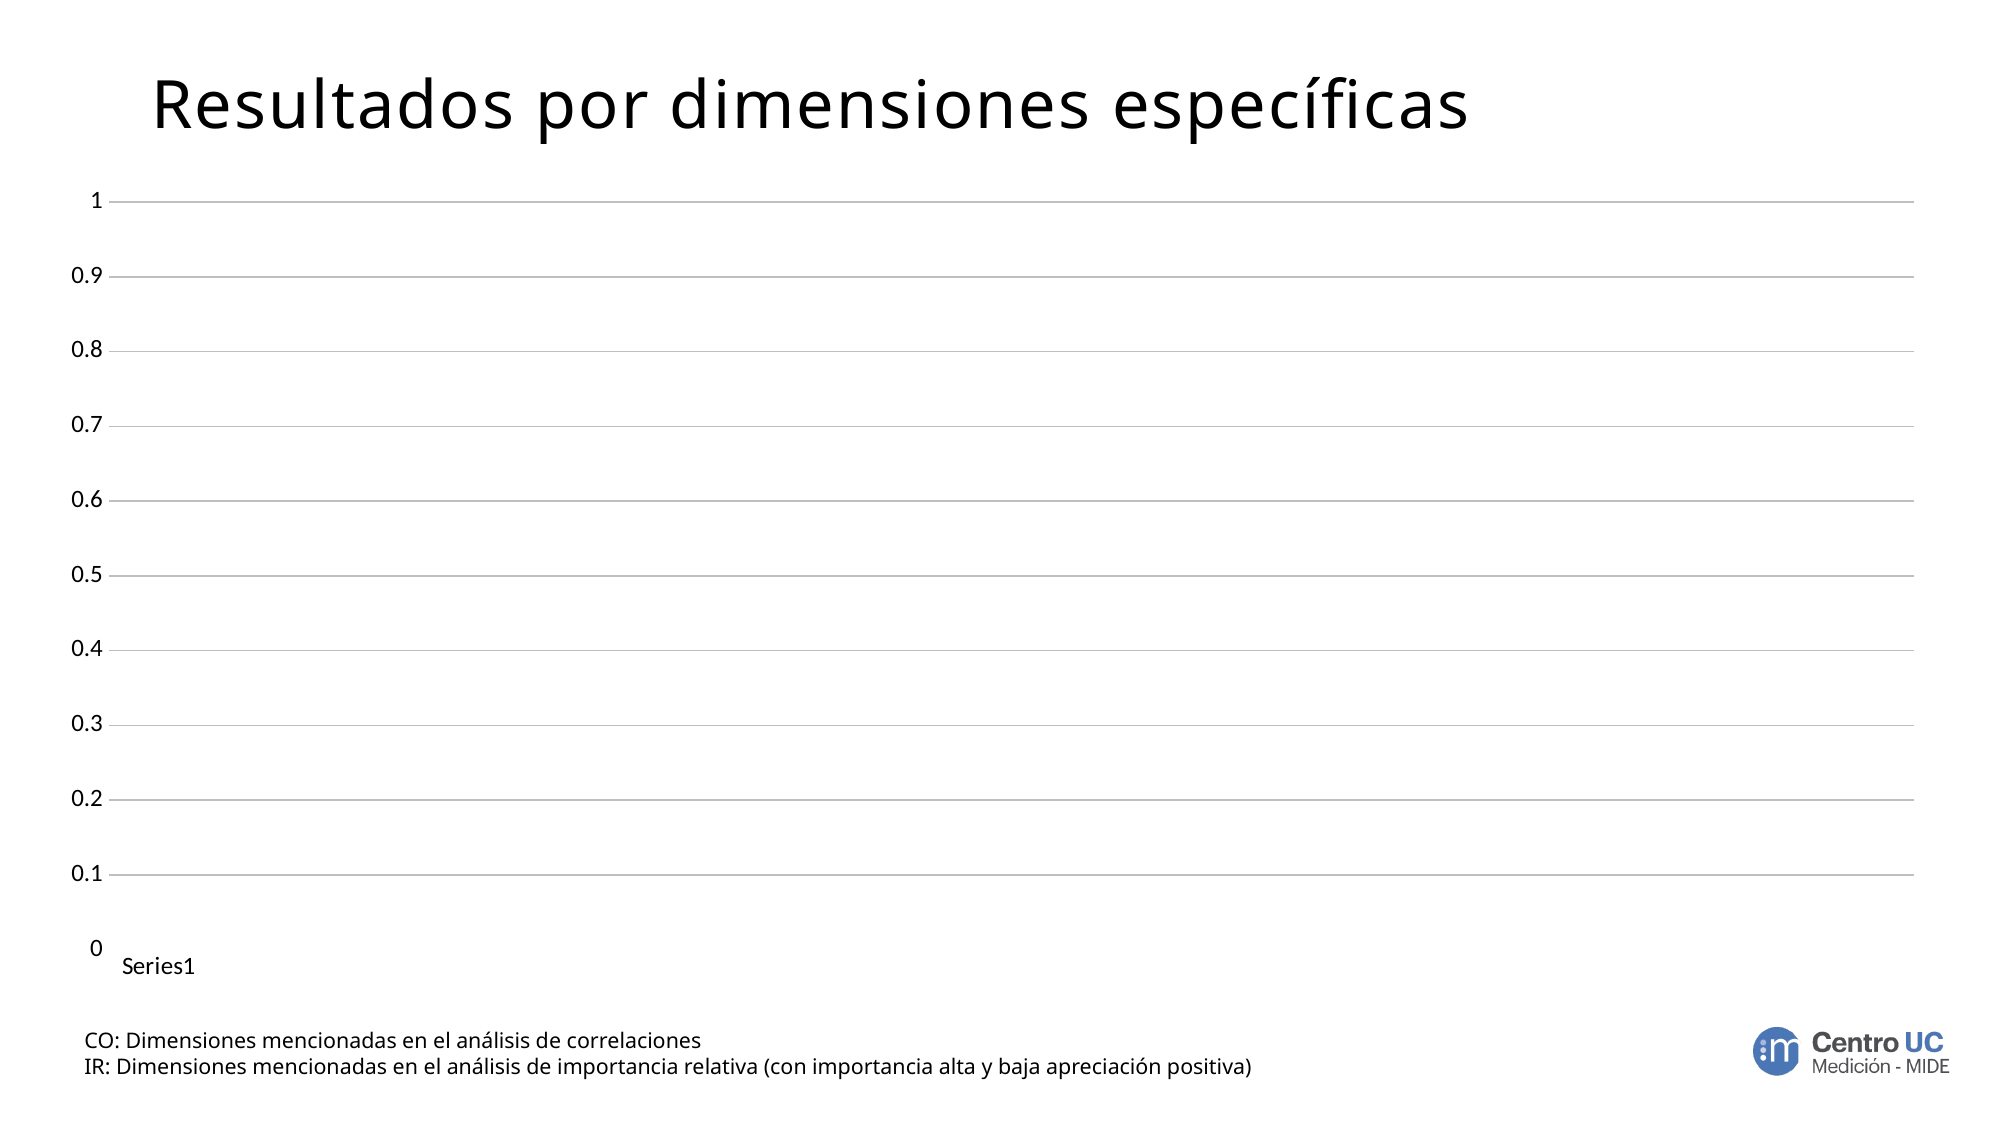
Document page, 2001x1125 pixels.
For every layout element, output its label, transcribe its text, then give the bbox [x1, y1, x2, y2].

list CO: Dimensiones mencionadas en el análisis de correlaciones IR: Dimensiones mencionadas en el análisis de importancia relativa (con importancia alta y baja apreciación positiva) [69, 1019, 1282, 1087]
title Resultados por dimensiones específicas [151, 39, 1652, 172]
chart [33, 172, 1952, 998]
picture [1753, 1025, 1951, 1077]
